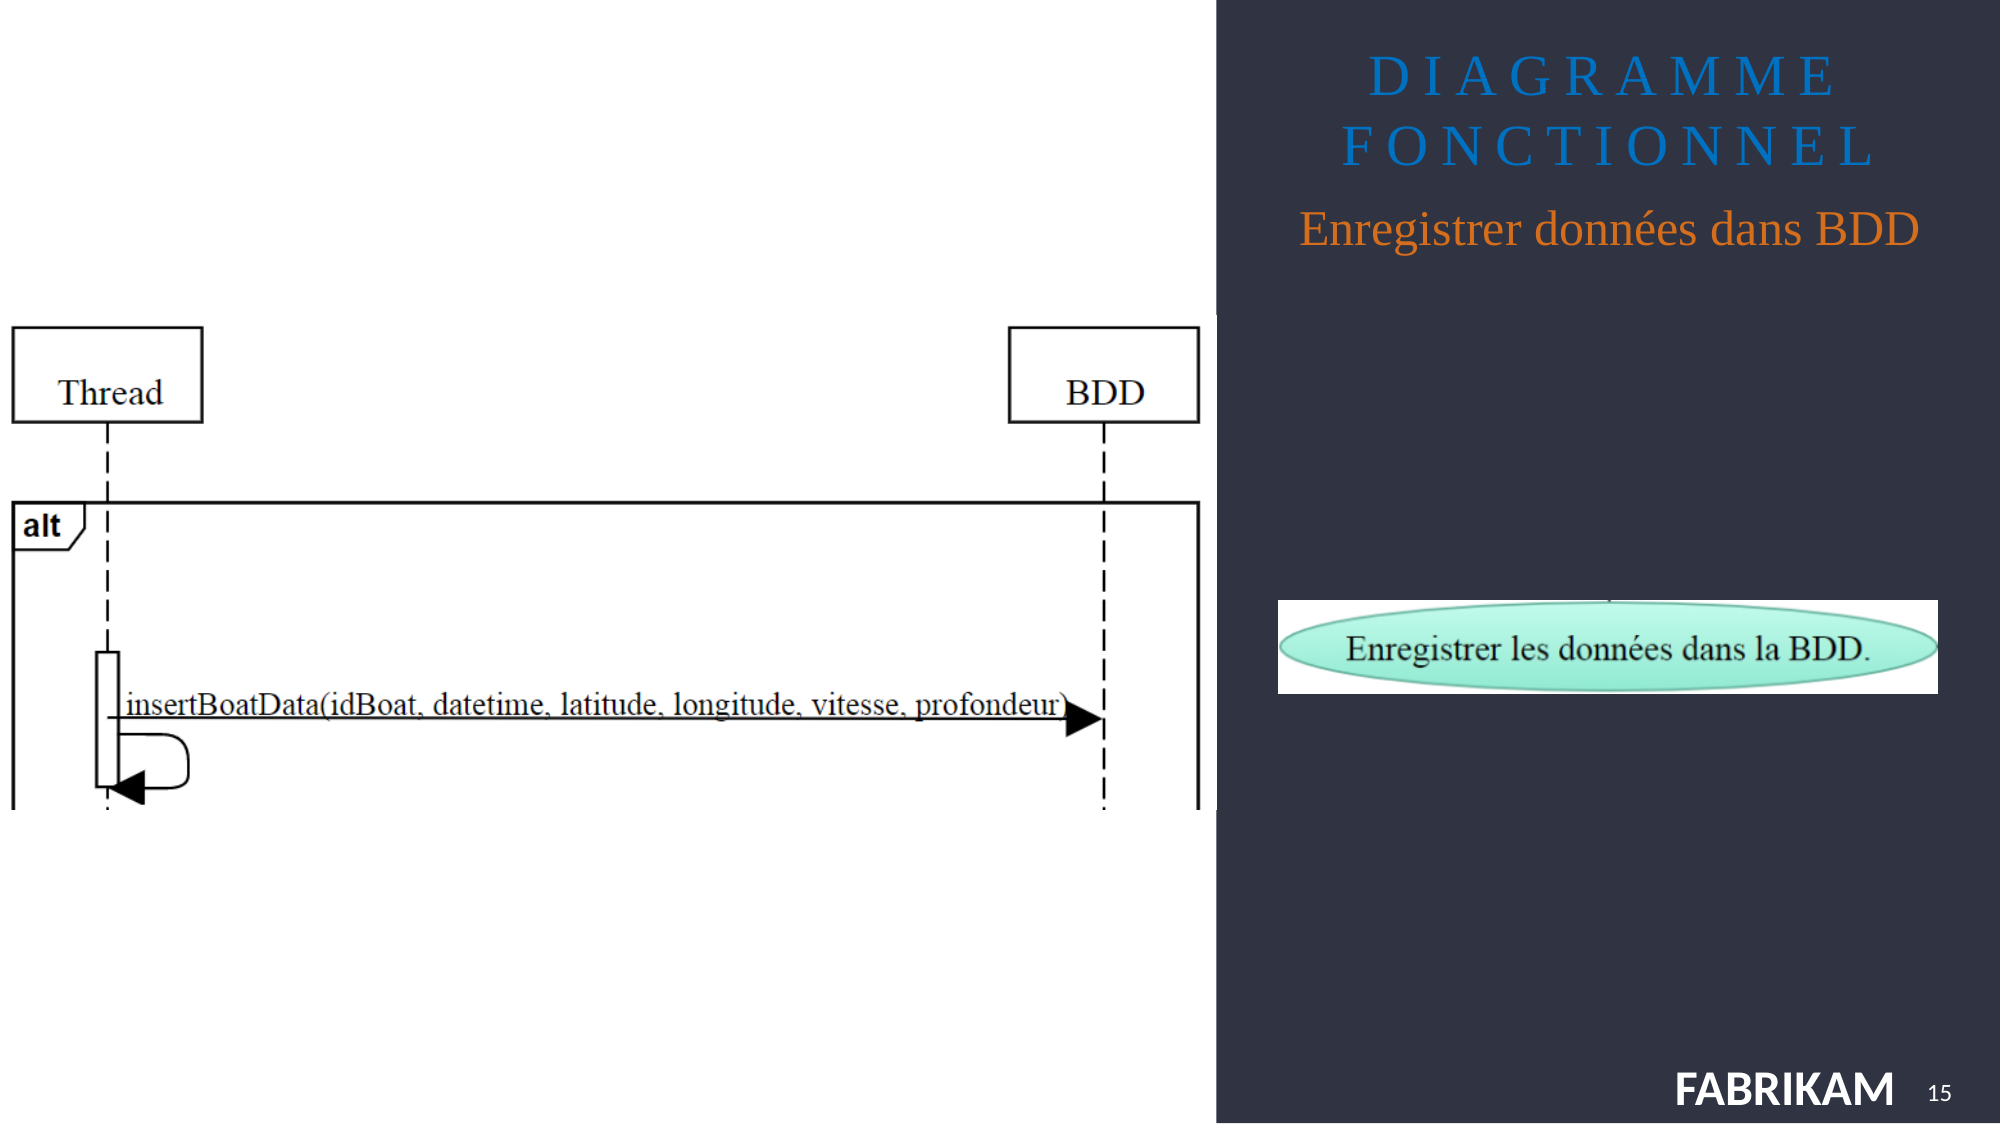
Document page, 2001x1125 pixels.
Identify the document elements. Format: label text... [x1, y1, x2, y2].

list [1278, 600, 1938, 694]
slide_number 15 [1894, 1061, 1968, 1121]
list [0, 315, 1217, 810]
list Enregistrer données dans BDD [1282, 176, 1938, 244]
title Diagramme Fonctionnel [1278, 59, 1938, 154]
